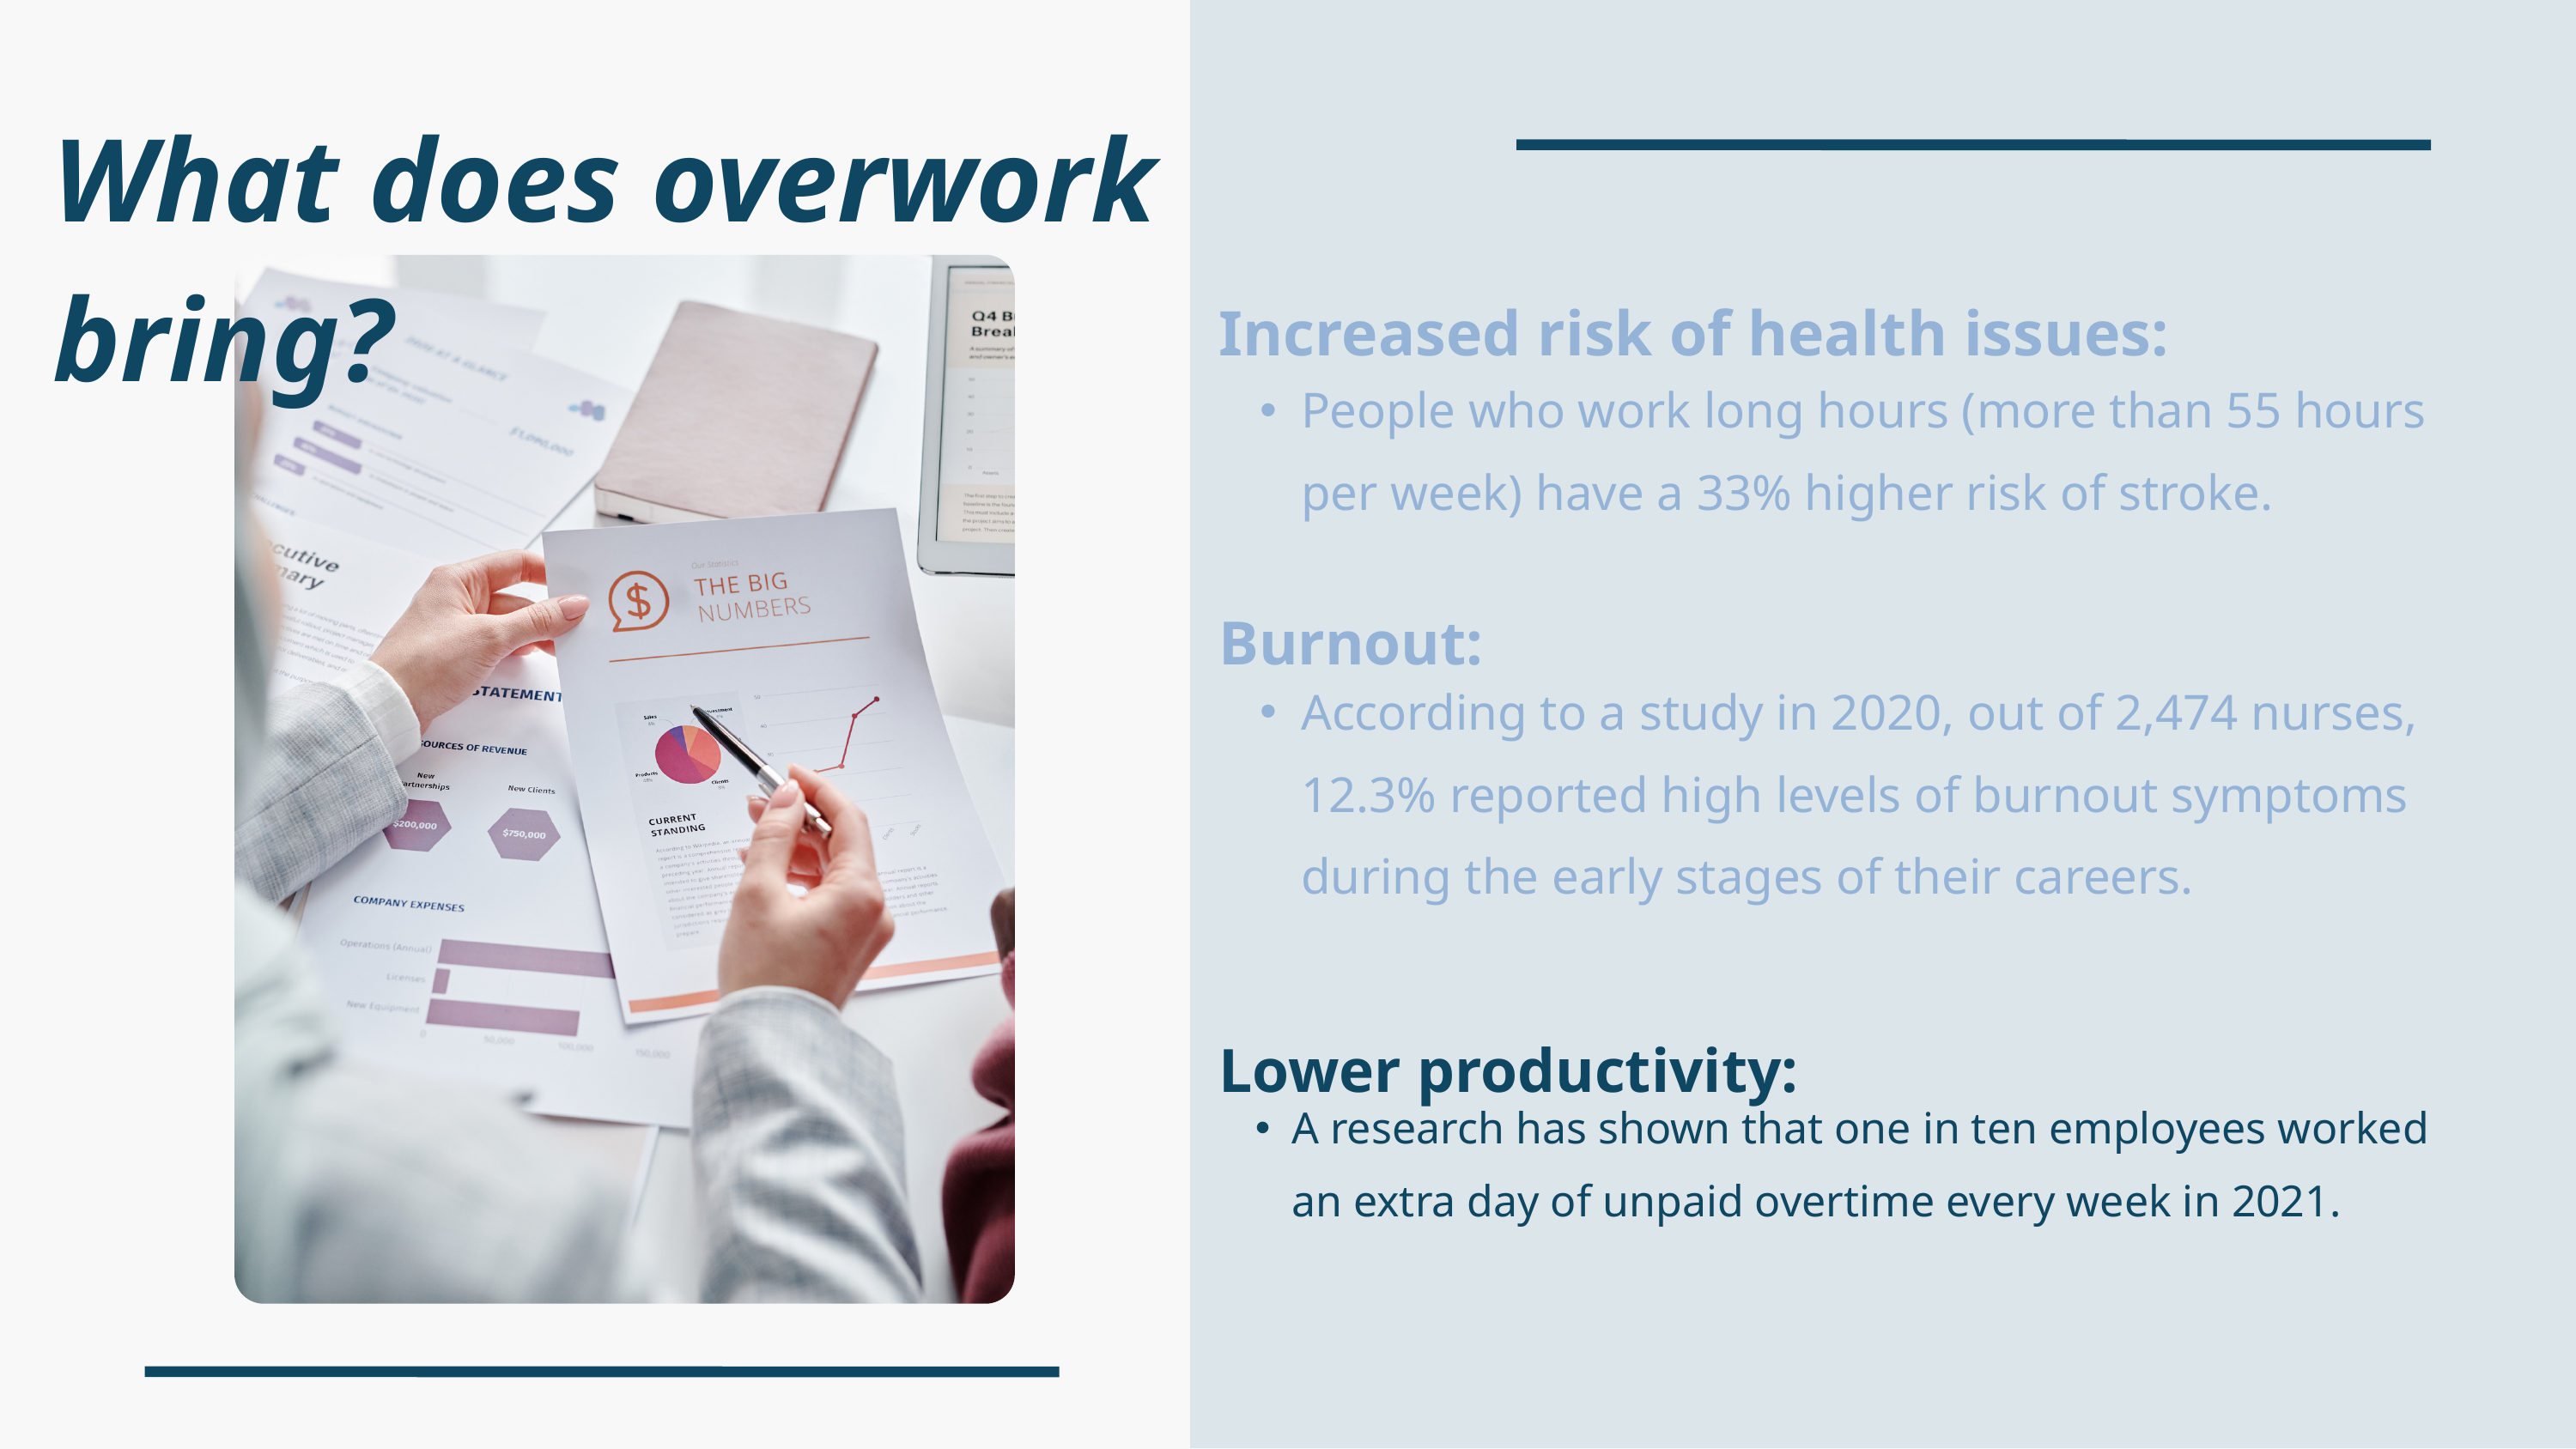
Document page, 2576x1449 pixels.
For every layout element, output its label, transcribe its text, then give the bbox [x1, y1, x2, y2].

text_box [1189, 0, 2576, 1449]
text_box What does overwork bring? [52, 84, 1185, 405]
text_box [234, 254, 1016, 1304]
